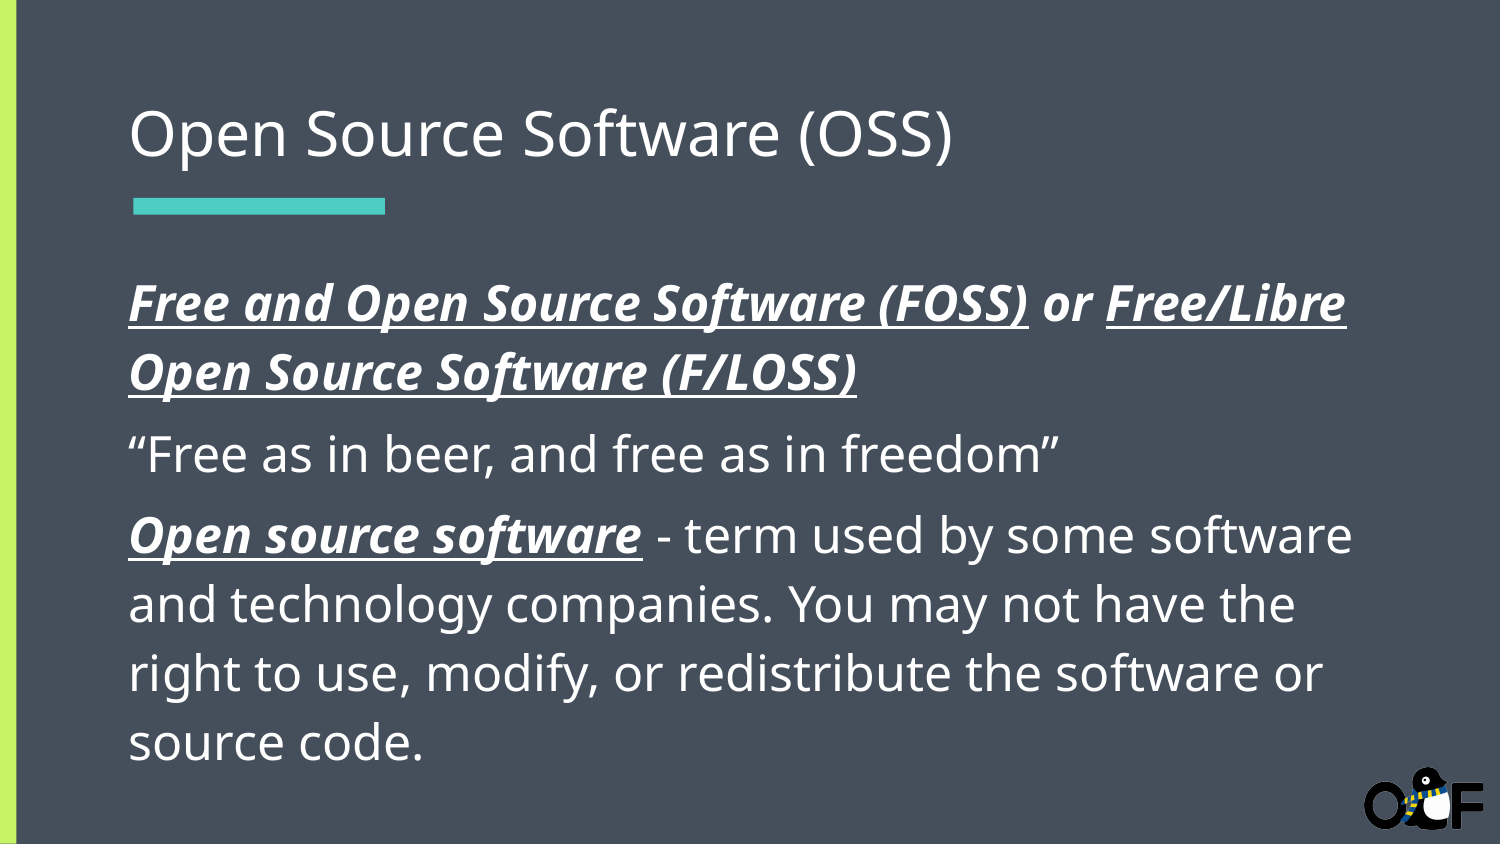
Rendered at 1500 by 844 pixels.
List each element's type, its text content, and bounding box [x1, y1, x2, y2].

title Open Source Software (OSS) [113, 24, 1387, 184]
picture [1364, 767, 1484, 830]
list Free and Open Source Software (FOSS) or Free/Libre Open Source Software (F/LOSS) “Free as in beer, and free as in freedom” Open source software - term used by some software and technology companies. You may not have the right to use, modify, or redistribute the software or source code. [113, 247, 1387, 719]
